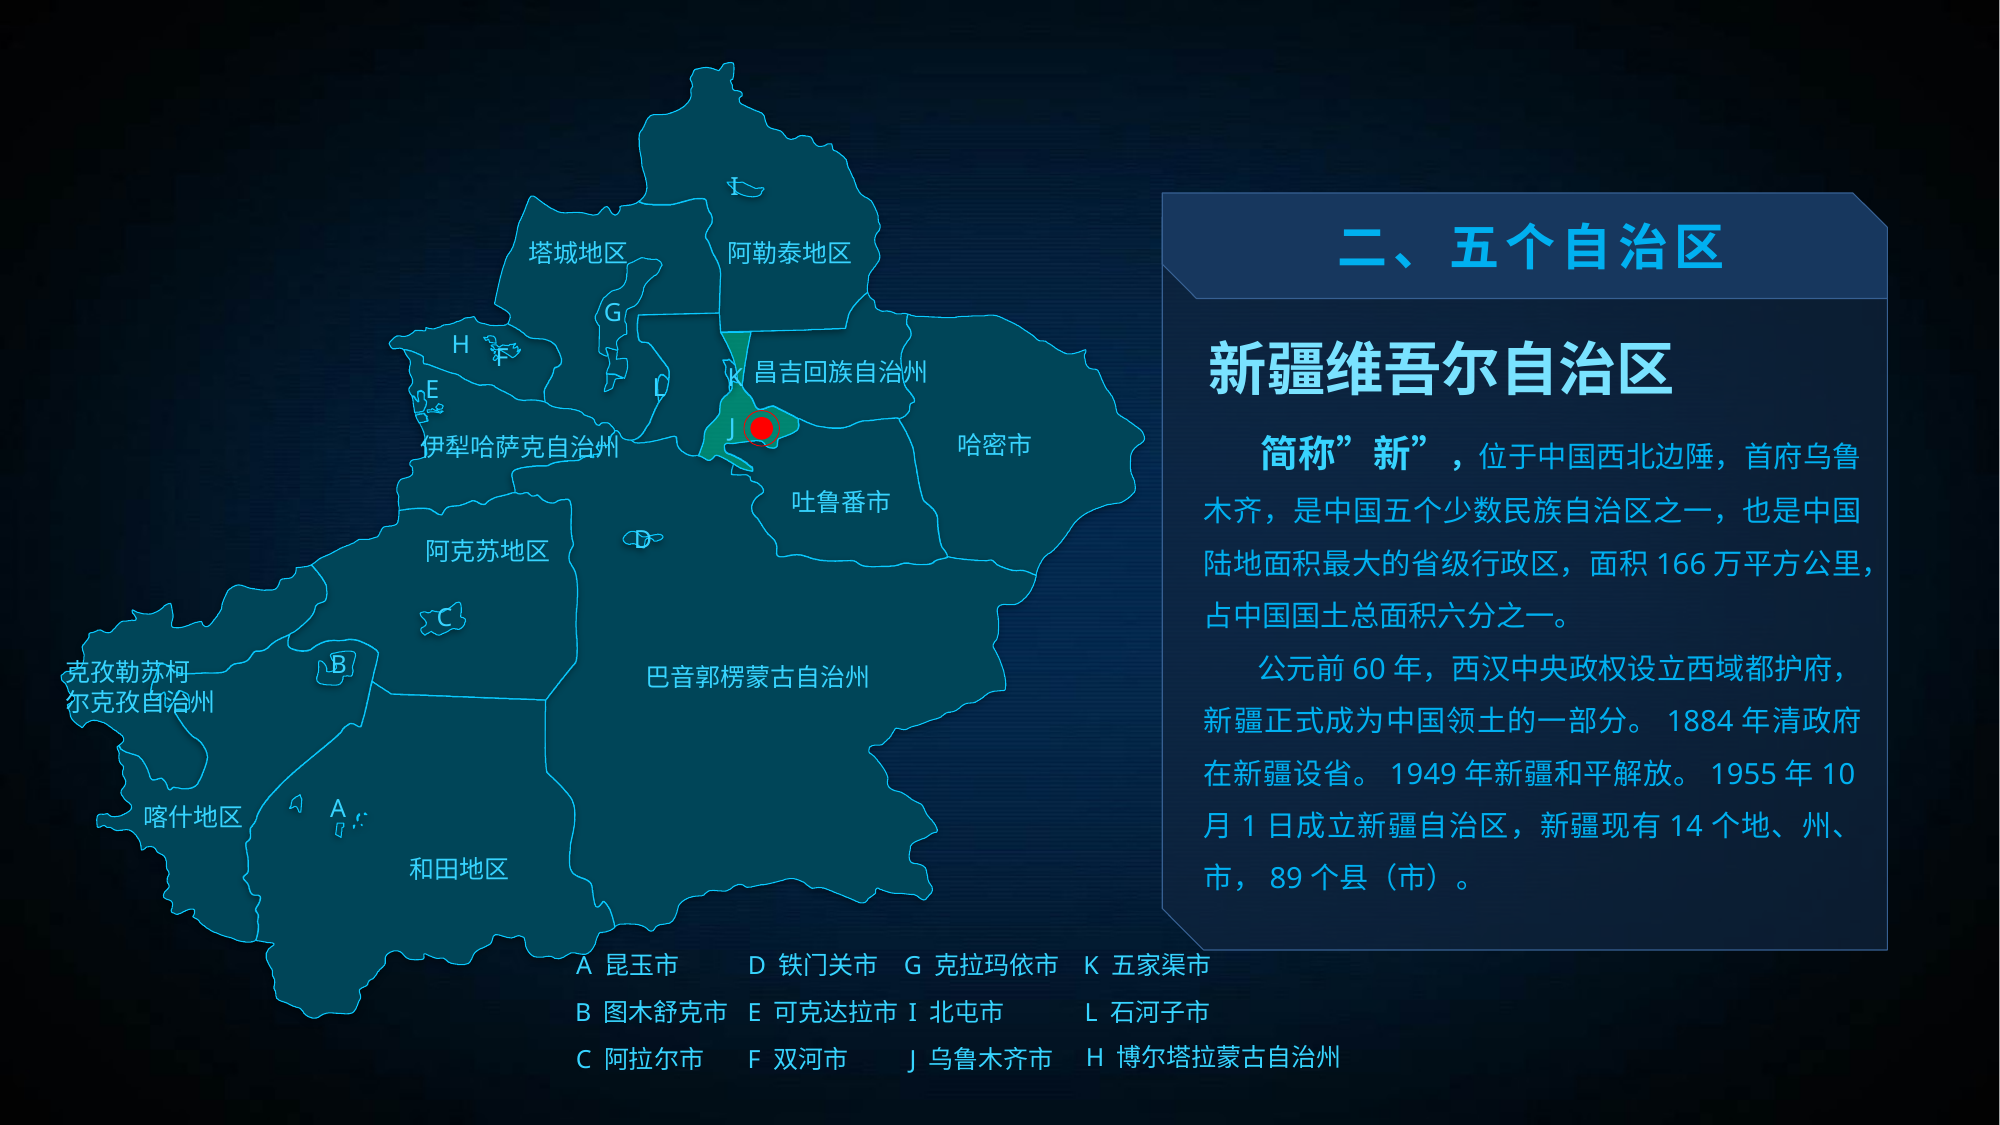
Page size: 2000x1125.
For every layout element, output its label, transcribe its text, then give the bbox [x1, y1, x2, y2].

text_box [93, 633, 284, 834]
text_box 喀什地区 [129, 793, 259, 839]
text_box [100, 725, 199, 784]
text_box [1361, 303, 1890, 953]
text_box 克孜勒苏柯 尔克孜自治州 [50, 649, 231, 725]
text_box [289, 181, 308, 838]
picture [0, 0, 2000, 1125]
text_box [73, 725, 90, 731]
text_box [134, 839, 250, 946]
text_box [240, 777, 308, 1020]
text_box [1361, 192, 1888, 299]
text_box [79, 575, 284, 661]
text_box 新疆维吾尔自治区 [1361, 324, 1690, 410]
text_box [743, 410, 780, 447]
text_box [635, 59, 850, 161]
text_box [313, 162, 1357, 1082]
text_box 简称”新”，位于中国西北边陲，首府乌鲁木齐，是中国五个少数民族自治区之一，也是中国陆地面积最大的省级行政区，面积166万平方公里，占中国国土总面积六分之一。 公元前60年，西汉中央政权设立西域都护府，新疆正式成为中国领土的一部分。1884年清政府在新疆设省。1949年新疆和平解放。1955年10月1日成立新疆自治区，新疆现有14个地、州、市，89个县（市）。 [1361, 365, 1877, 903]
